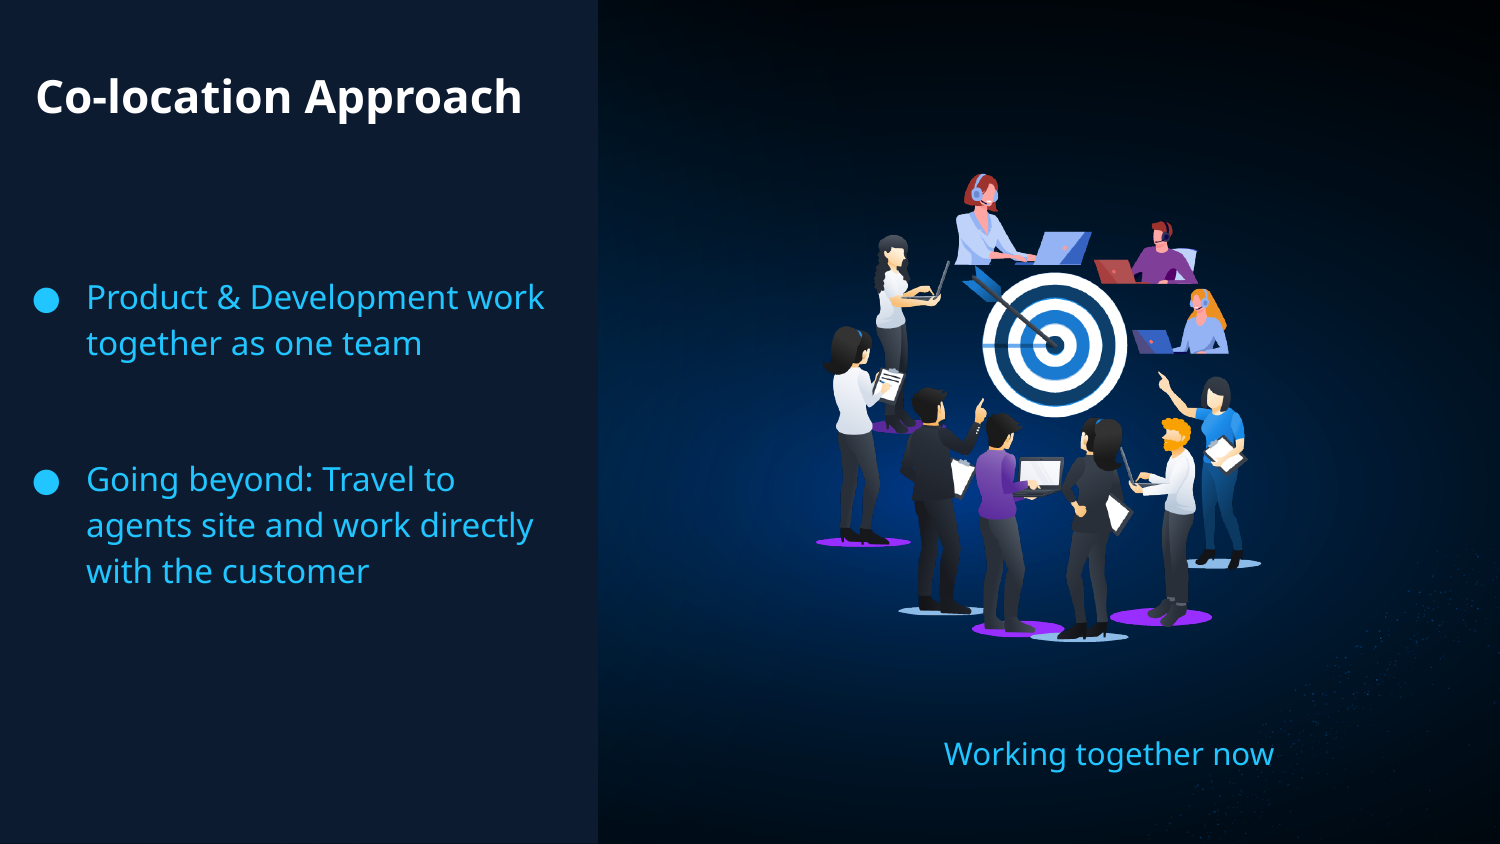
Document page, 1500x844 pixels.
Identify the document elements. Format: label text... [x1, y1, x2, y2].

text_box Co-location Approach [20, 25, 581, 94]
text_box Going beyond: Travel to agents site and work directly with the customer [0, 437, 571, 603]
text_box [0, 0, 598, 844]
picture [598, 0, 1500, 844]
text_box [602, 100, 1500, 796]
text_box Product & Development work together as one team [0, 215, 587, 369]
